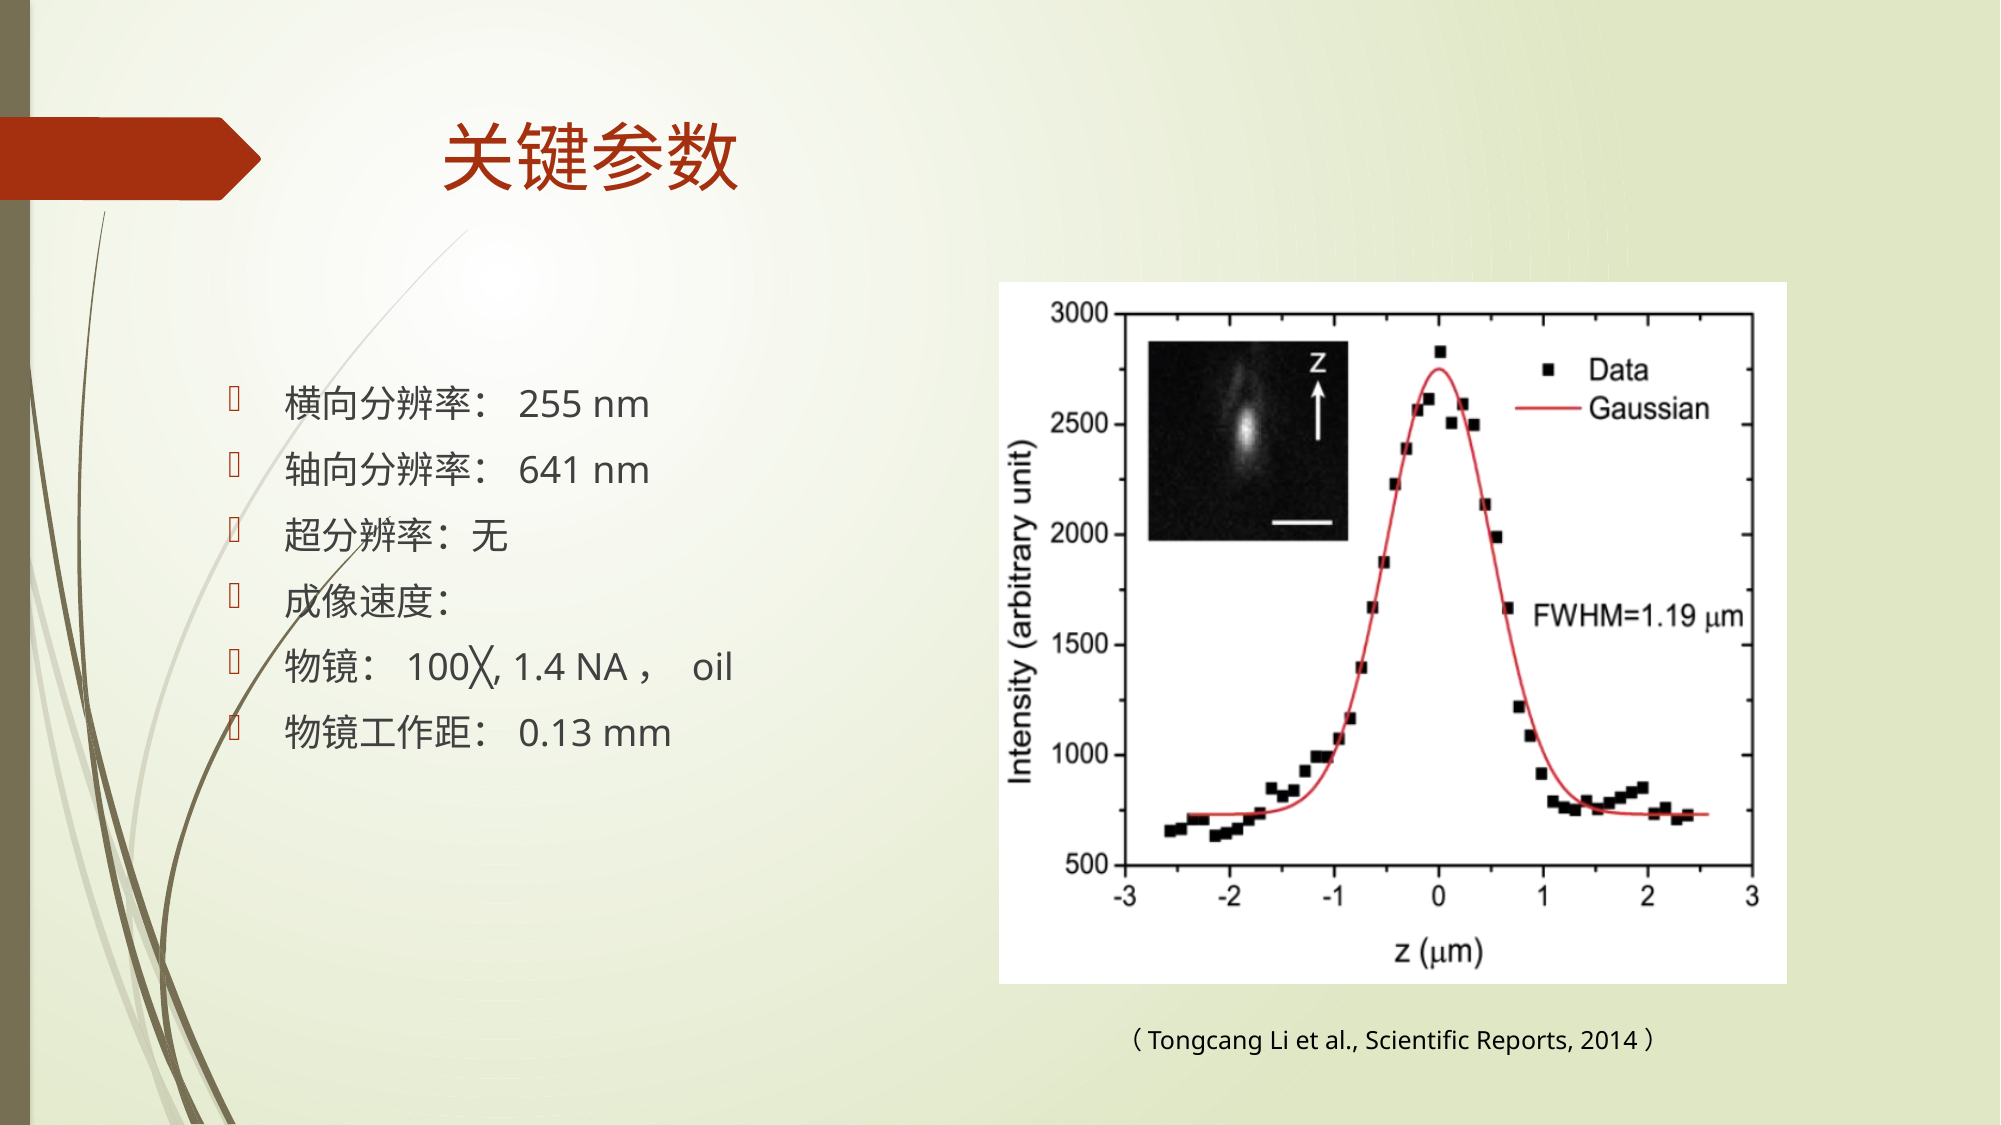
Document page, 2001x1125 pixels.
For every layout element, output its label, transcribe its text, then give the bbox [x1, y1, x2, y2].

list 横向分辨率：255 nm 轴向分辨率：641 nm 超分辨率：无 成像速度： 物镜：100╳, 1.4 NA， oil 物镜工作距：0.13 mm [213, 372, 846, 1081]
title 关键参数 [425, 102, 1888, 227]
text_box （Tongcang Li et al., Scientific Reports, 2014） [1102, 1016, 1685, 1062]
picture [999, 282, 1787, 984]
